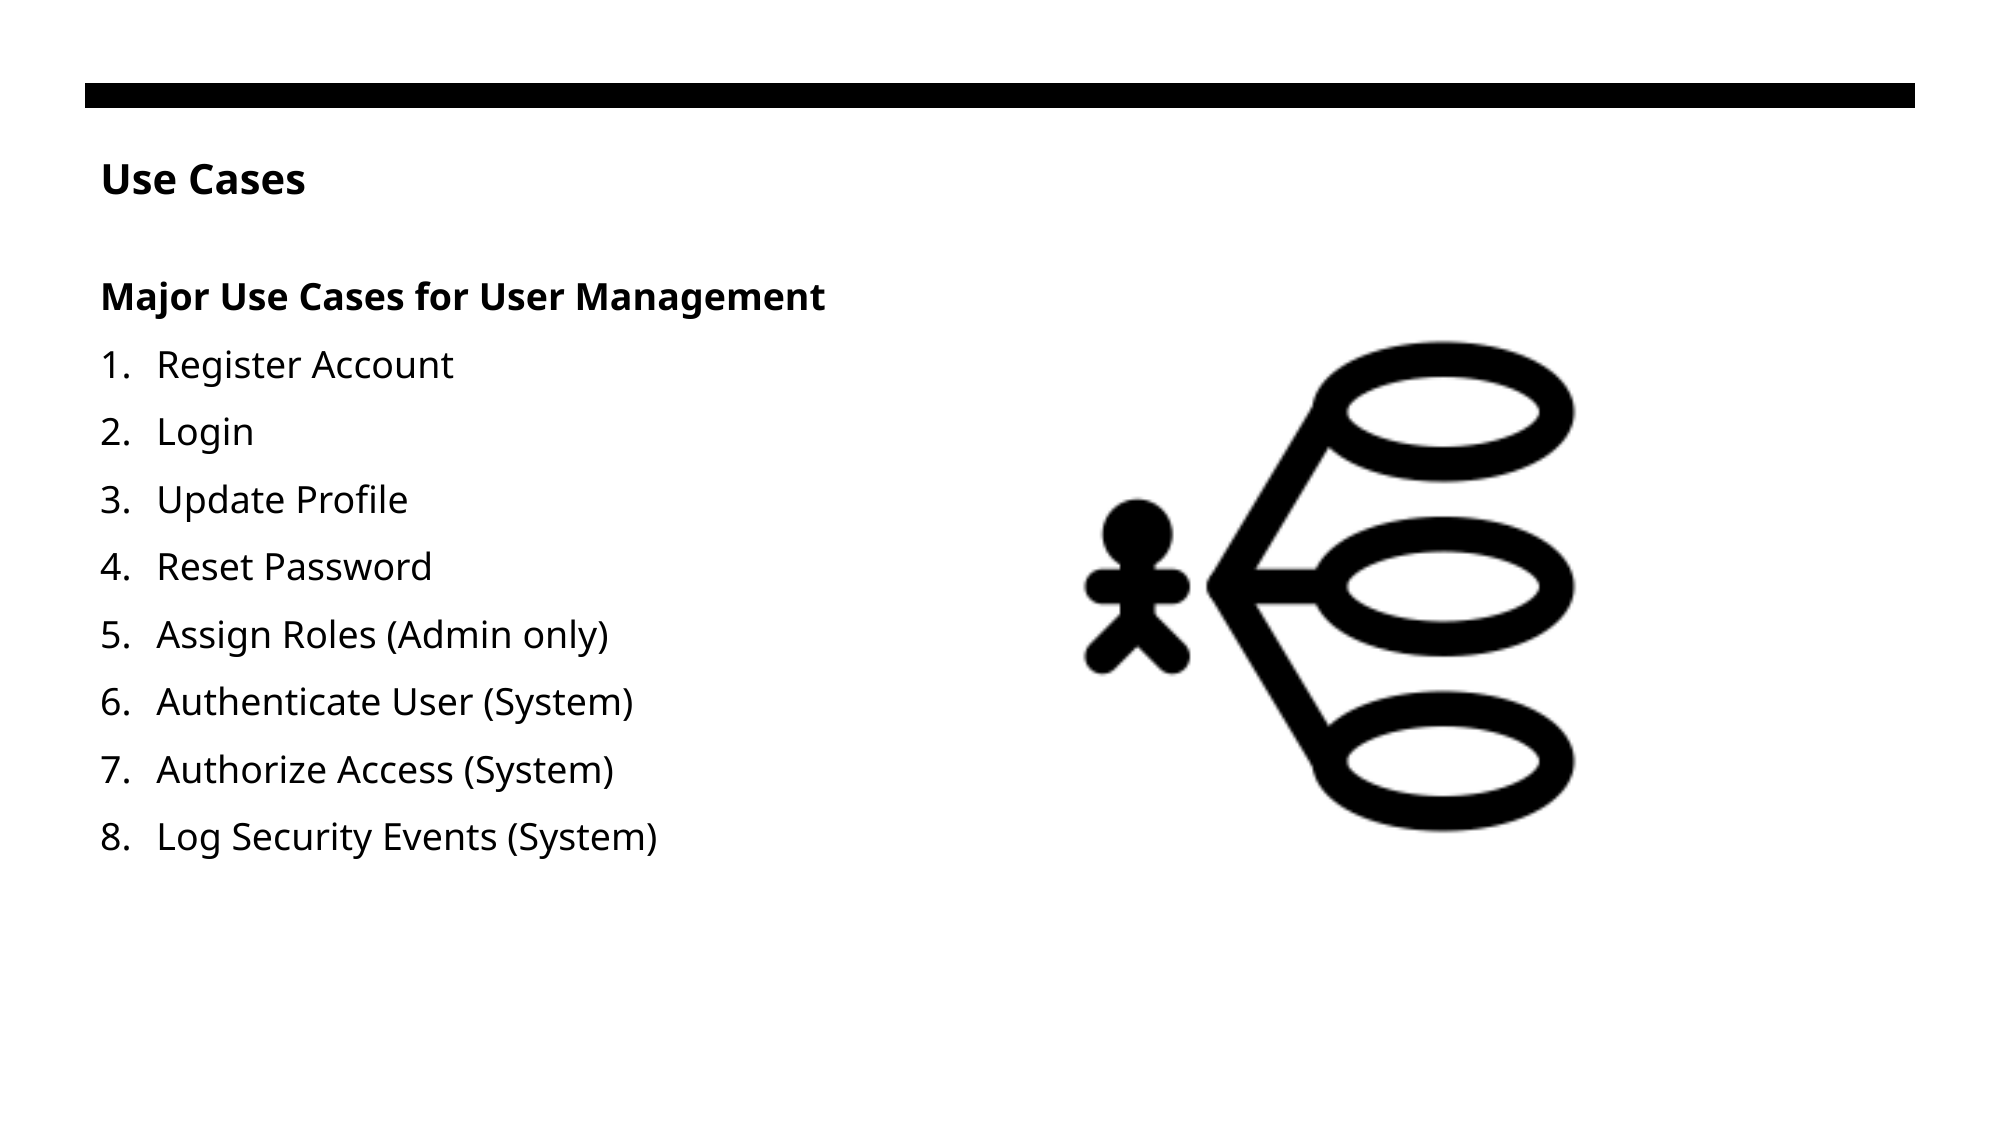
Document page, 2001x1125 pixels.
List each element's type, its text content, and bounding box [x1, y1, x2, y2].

picture [1050, 307, 1611, 867]
title Use Cases [85, 145, 1916, 224]
text_box Major Use Cases for User Management Register Account Login Update Profile Reset Password Assign Roles (Admin only) Authenticate User (System) Authorize Access (System) Log Security Events (System) [85, 243, 1610, 866]
